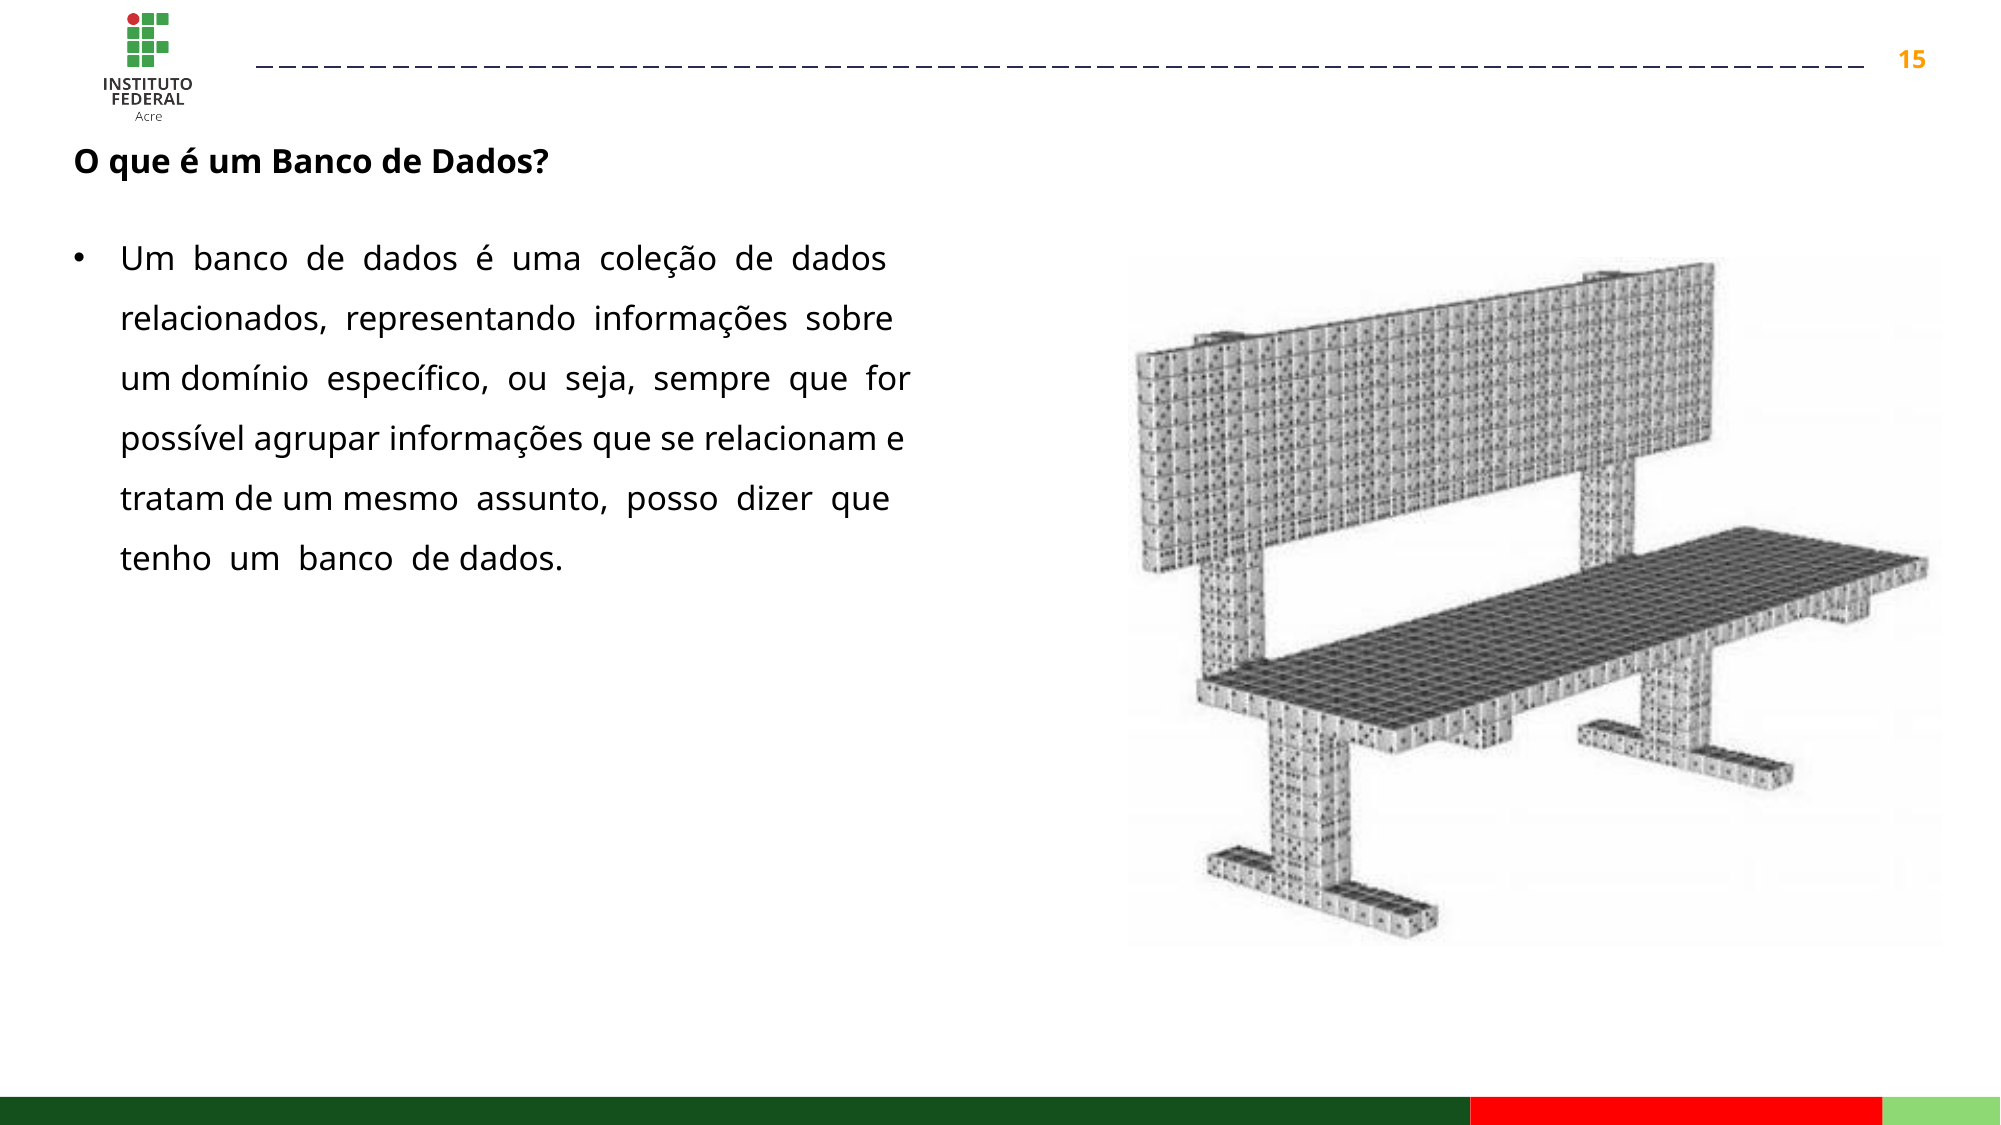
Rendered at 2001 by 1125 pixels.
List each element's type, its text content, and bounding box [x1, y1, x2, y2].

text_box [1469, 1095, 1881, 1125]
text_box Um banco de dados é uma coleção de dados relacionados, representando informações sobre um domínio específico, ou seja, sempre que for possível agrupar informações que se relacionam e tratam de um mesmo assunto, posso dizer que tenho um banco de dados. [58, 210, 957, 585]
slide_number 15 [1865, 30, 1942, 91]
text_box [1881, 1095, 2000, 1125]
picture [1128, 256, 1942, 946]
text_box O que é um Banco de Dados? [58, 112, 1243, 188]
picture [104, 12, 192, 121]
text_box [0, 1095, 1469, 1125]
